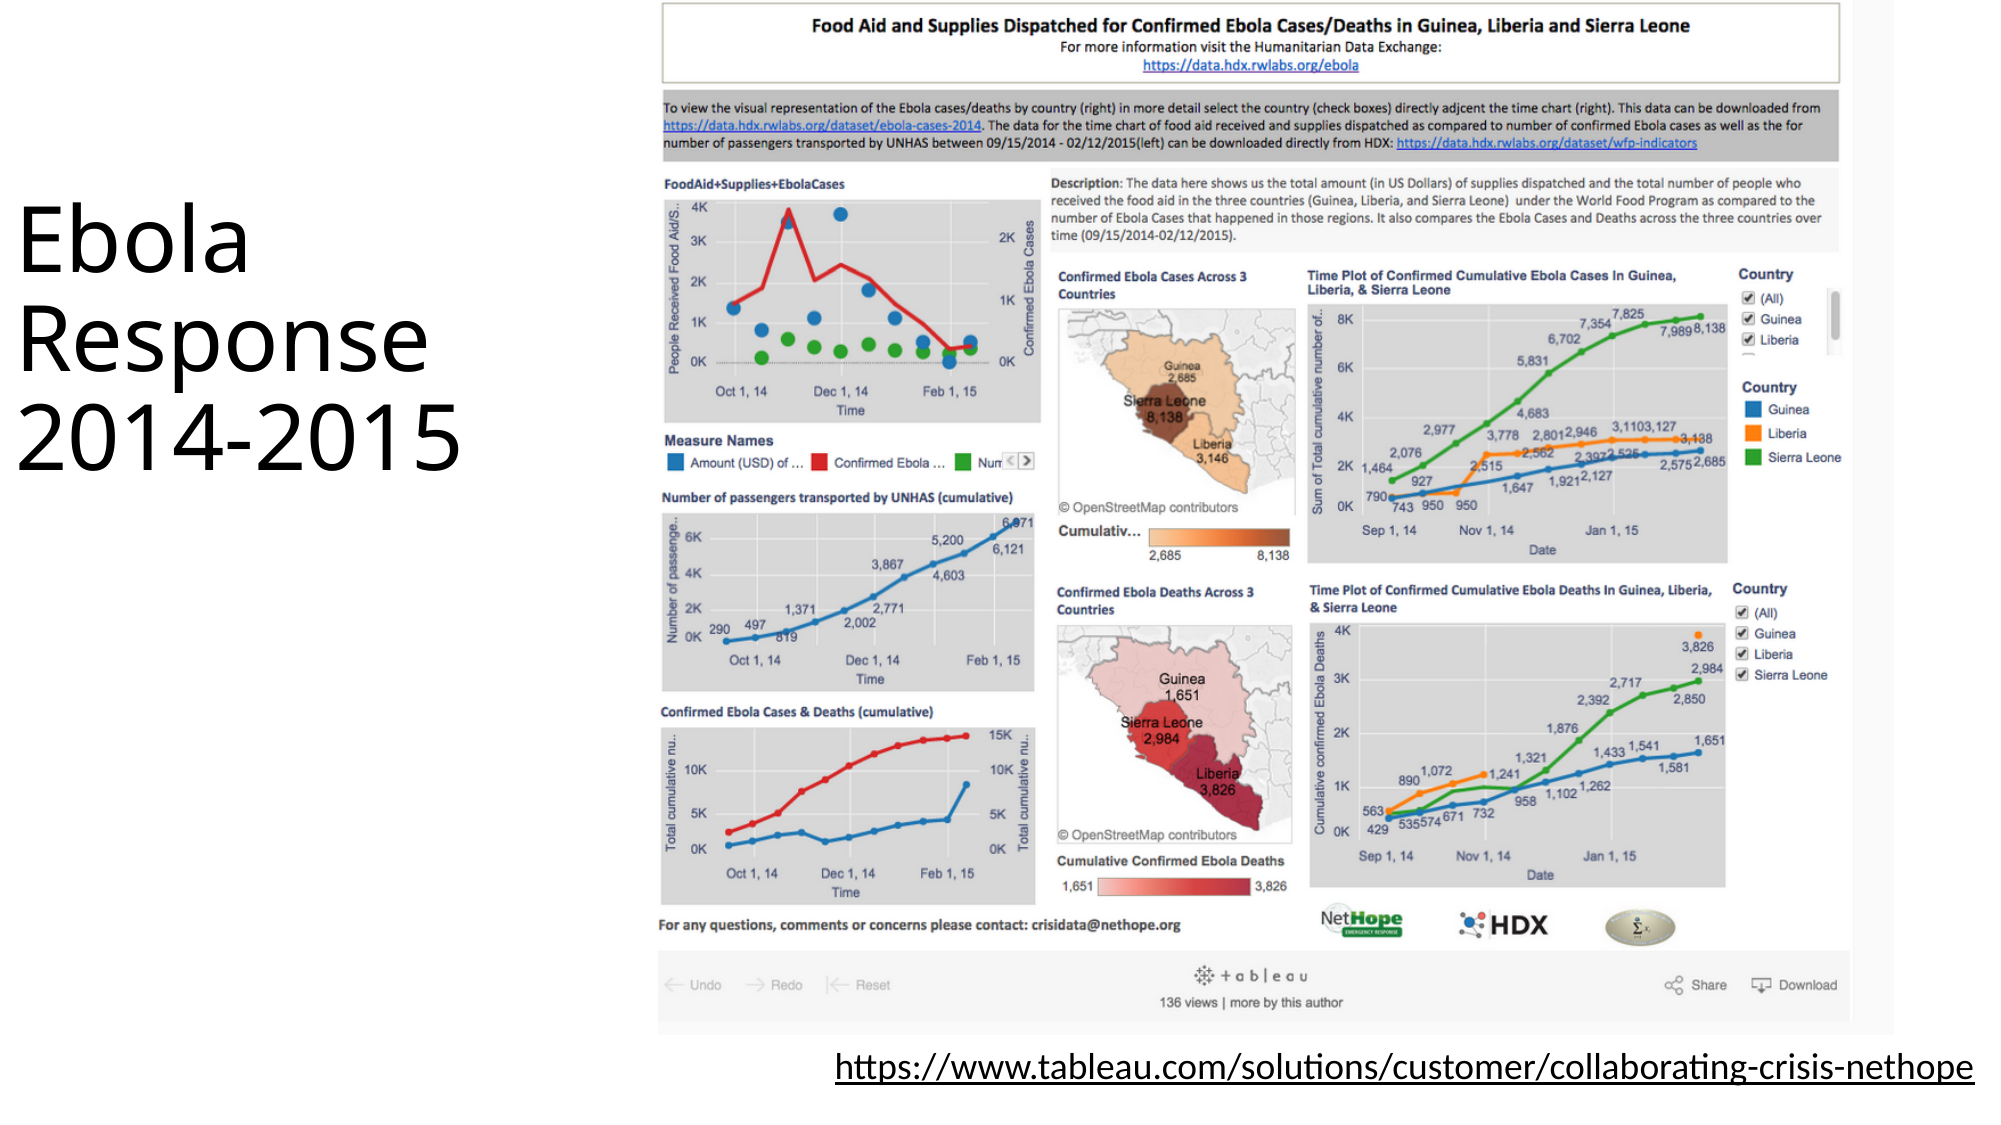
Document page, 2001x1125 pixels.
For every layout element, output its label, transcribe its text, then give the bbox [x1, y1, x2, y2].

title Ebola Response 2014-2015 [0, 0, 658, 691]
text_box https://www.tableau.com/solutions/customer/collaborating-crisis-nethope [819, 1034, 2000, 1095]
picture [658, 0, 1894, 1035]
